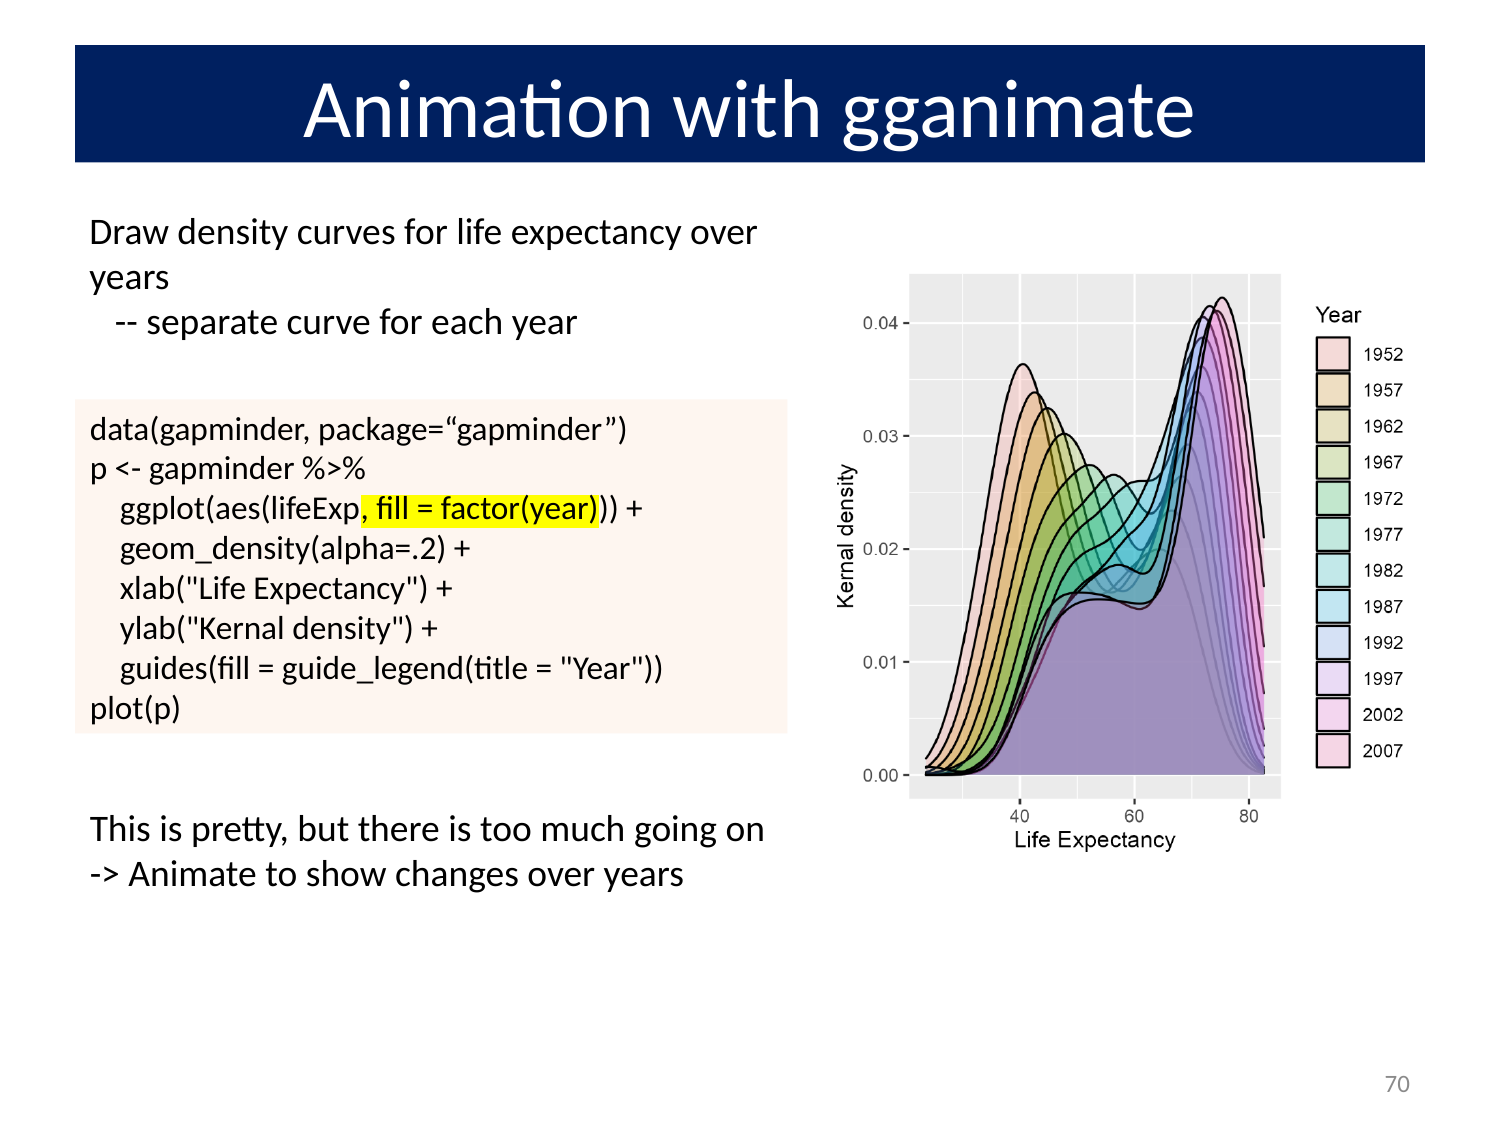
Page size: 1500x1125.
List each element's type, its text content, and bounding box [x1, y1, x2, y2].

text_box data(gapminder, package=“gapminder”) p <- gapminder %>% ggplot(aes(lifeExp, fill = factor(year))) + geom_density(alpha=.2) + xlab("Life Expectancy") + ylab("Kernal density") + guides(fill = guide_legend(title = "Year")) plot(p) [75, 399, 788, 734]
text_box This is pretty, but there is too much going on -> Animate to show changes over years [75, 796, 788, 901]
text_box Draw density curves for life expectancy over years -- separate curve for each year [74, 199, 775, 350]
slide_number 70 [1074, 1062, 1425, 1103]
title Animation with gganimate [75, 45, 1425, 163]
picture [825, 262, 1426, 863]
